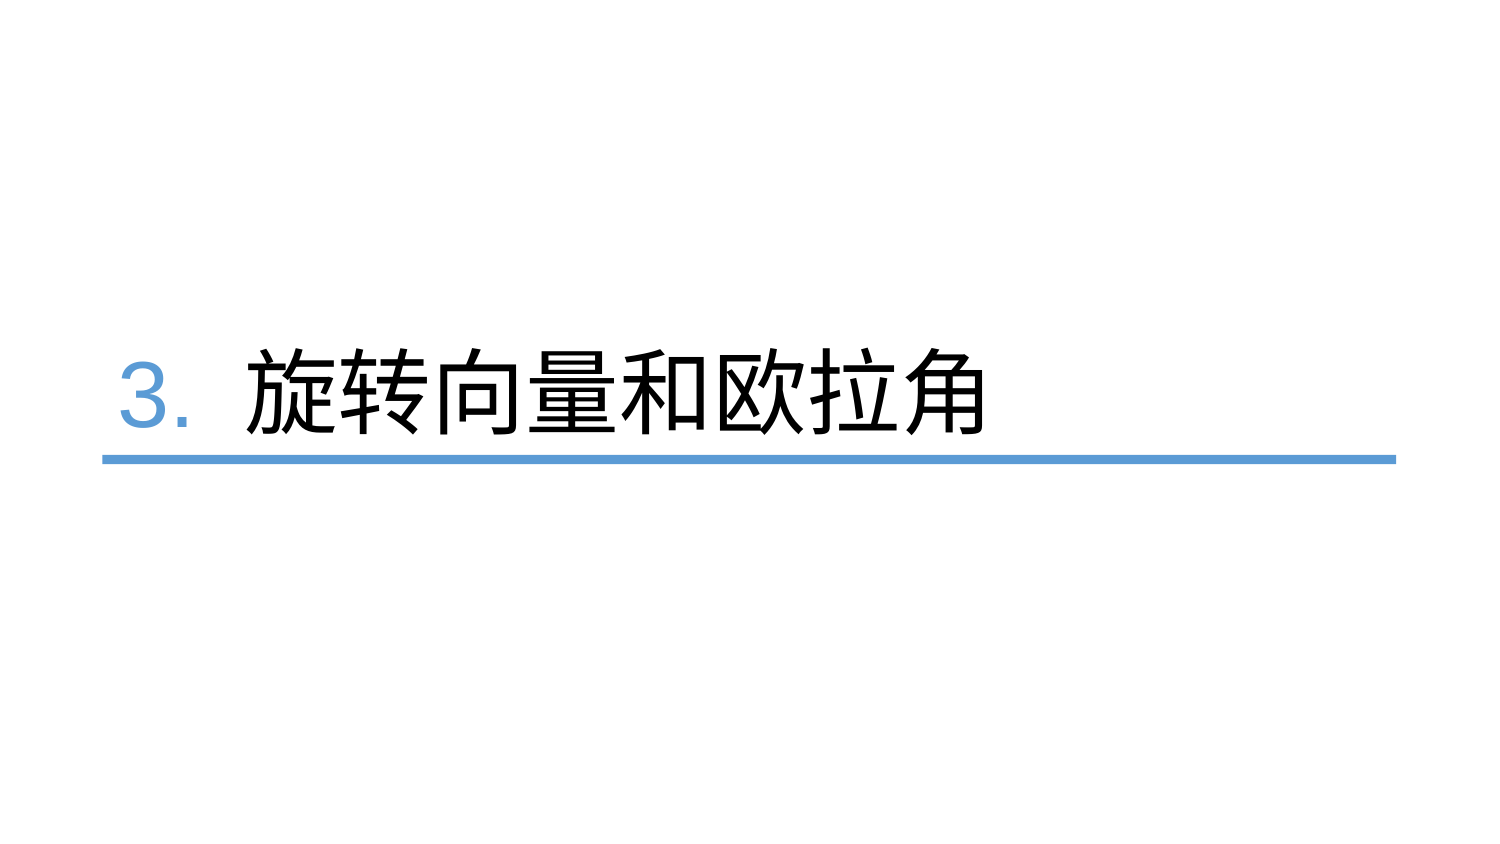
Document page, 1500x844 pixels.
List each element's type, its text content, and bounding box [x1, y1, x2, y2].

text_box [101, 454, 1397, 465]
title 3. 旋转向量和欧拉角 [102, 104, 1397, 454]
